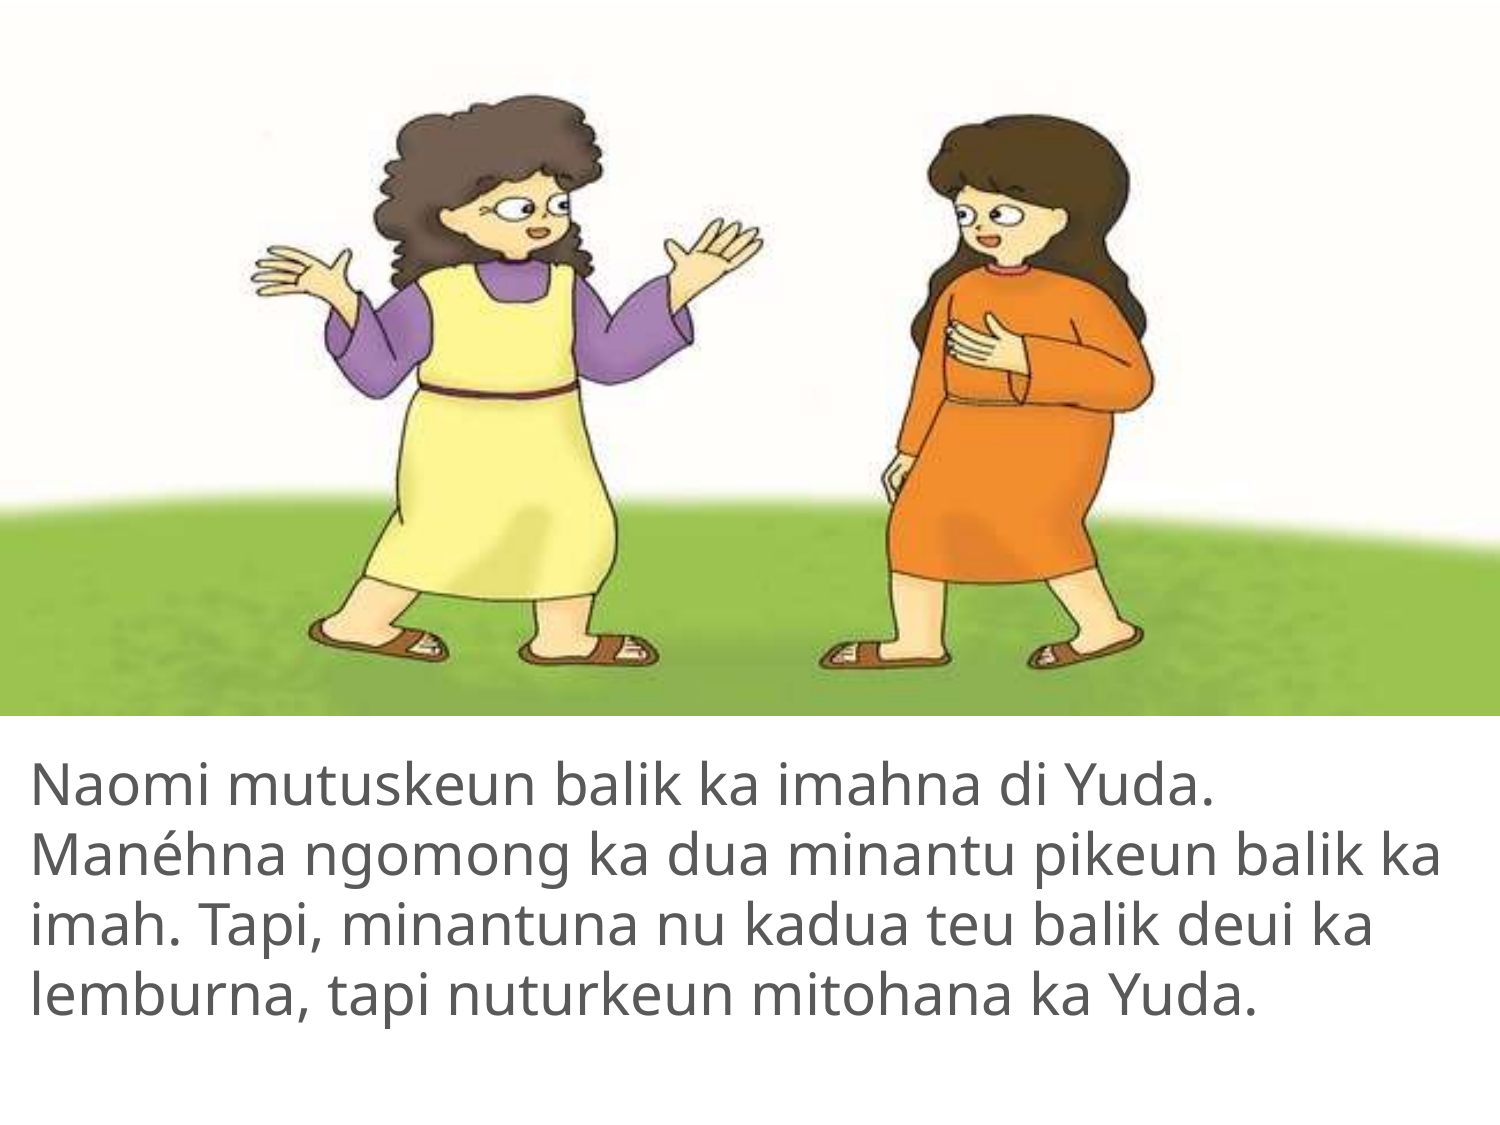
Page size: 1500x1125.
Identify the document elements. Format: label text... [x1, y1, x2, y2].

text_box Naomi mutuskeun balik ka imahna di Yuda. Manéhna ngomong ka dua minantu pikeun balik ka imah. Tapi, minantuna nu kadua teu balik deui ka lemburna, tapi nuturkeun mitohana ka Yuda. [14, 739, 1486, 1035]
picture [0, 1, 1500, 717]
